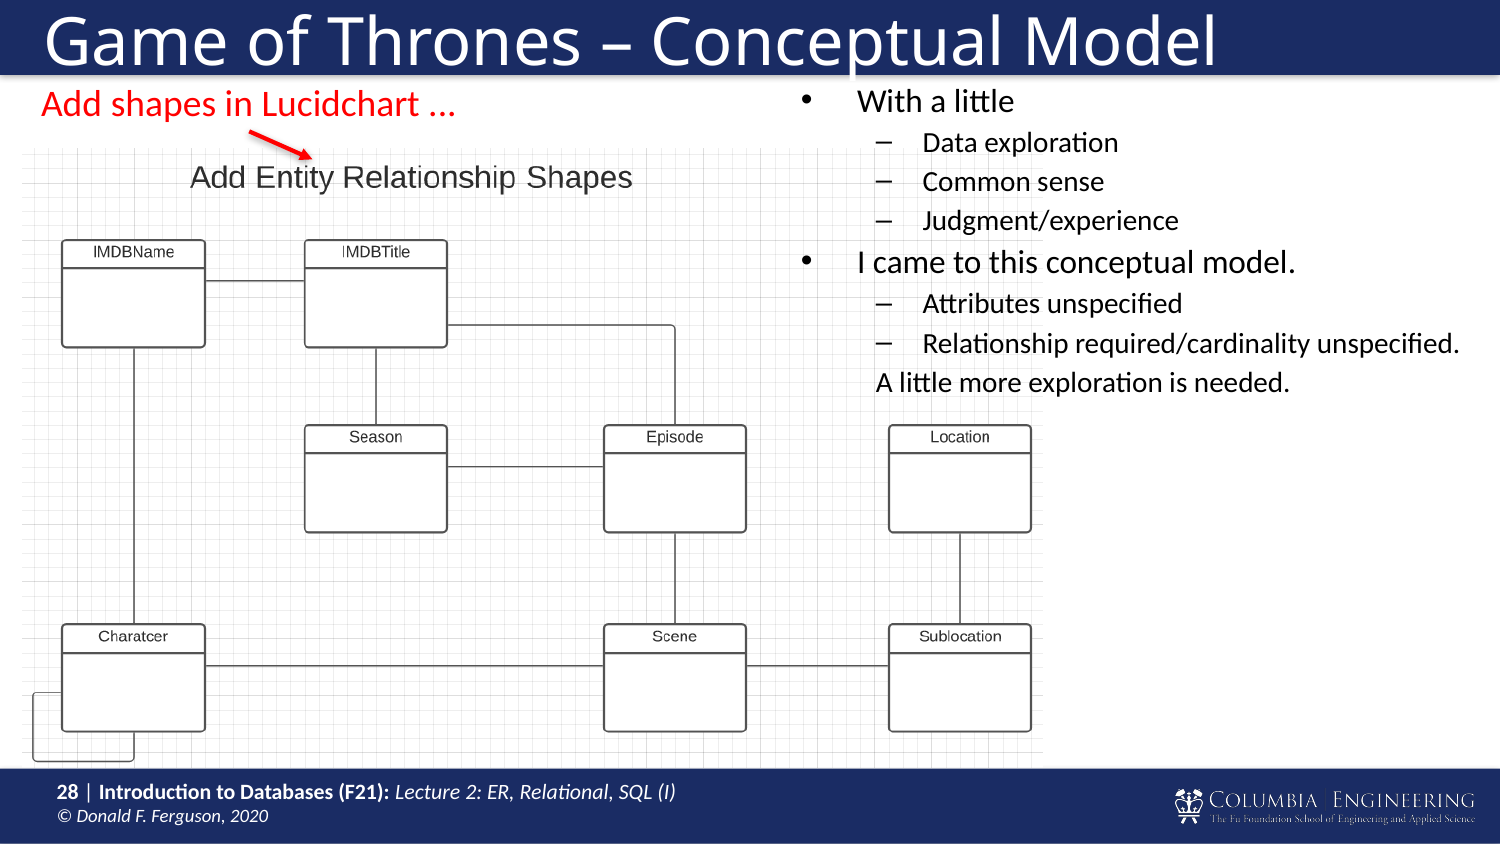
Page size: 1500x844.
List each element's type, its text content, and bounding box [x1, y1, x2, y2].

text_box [249, 131, 313, 160]
text_box Add shapes in Lucidchart ... [26, 71, 473, 132]
picture [22, 148, 1043, 768]
list With a little Data exploration Common sense Judgment/experience I came to this conceptual model. Attributes unspecified Relationship required/cardinality unspecified. A little more exploration is needed. [786, 71, 1499, 362]
title Game of Thrones – Conceptual Model [28, 0, 1450, 73]
